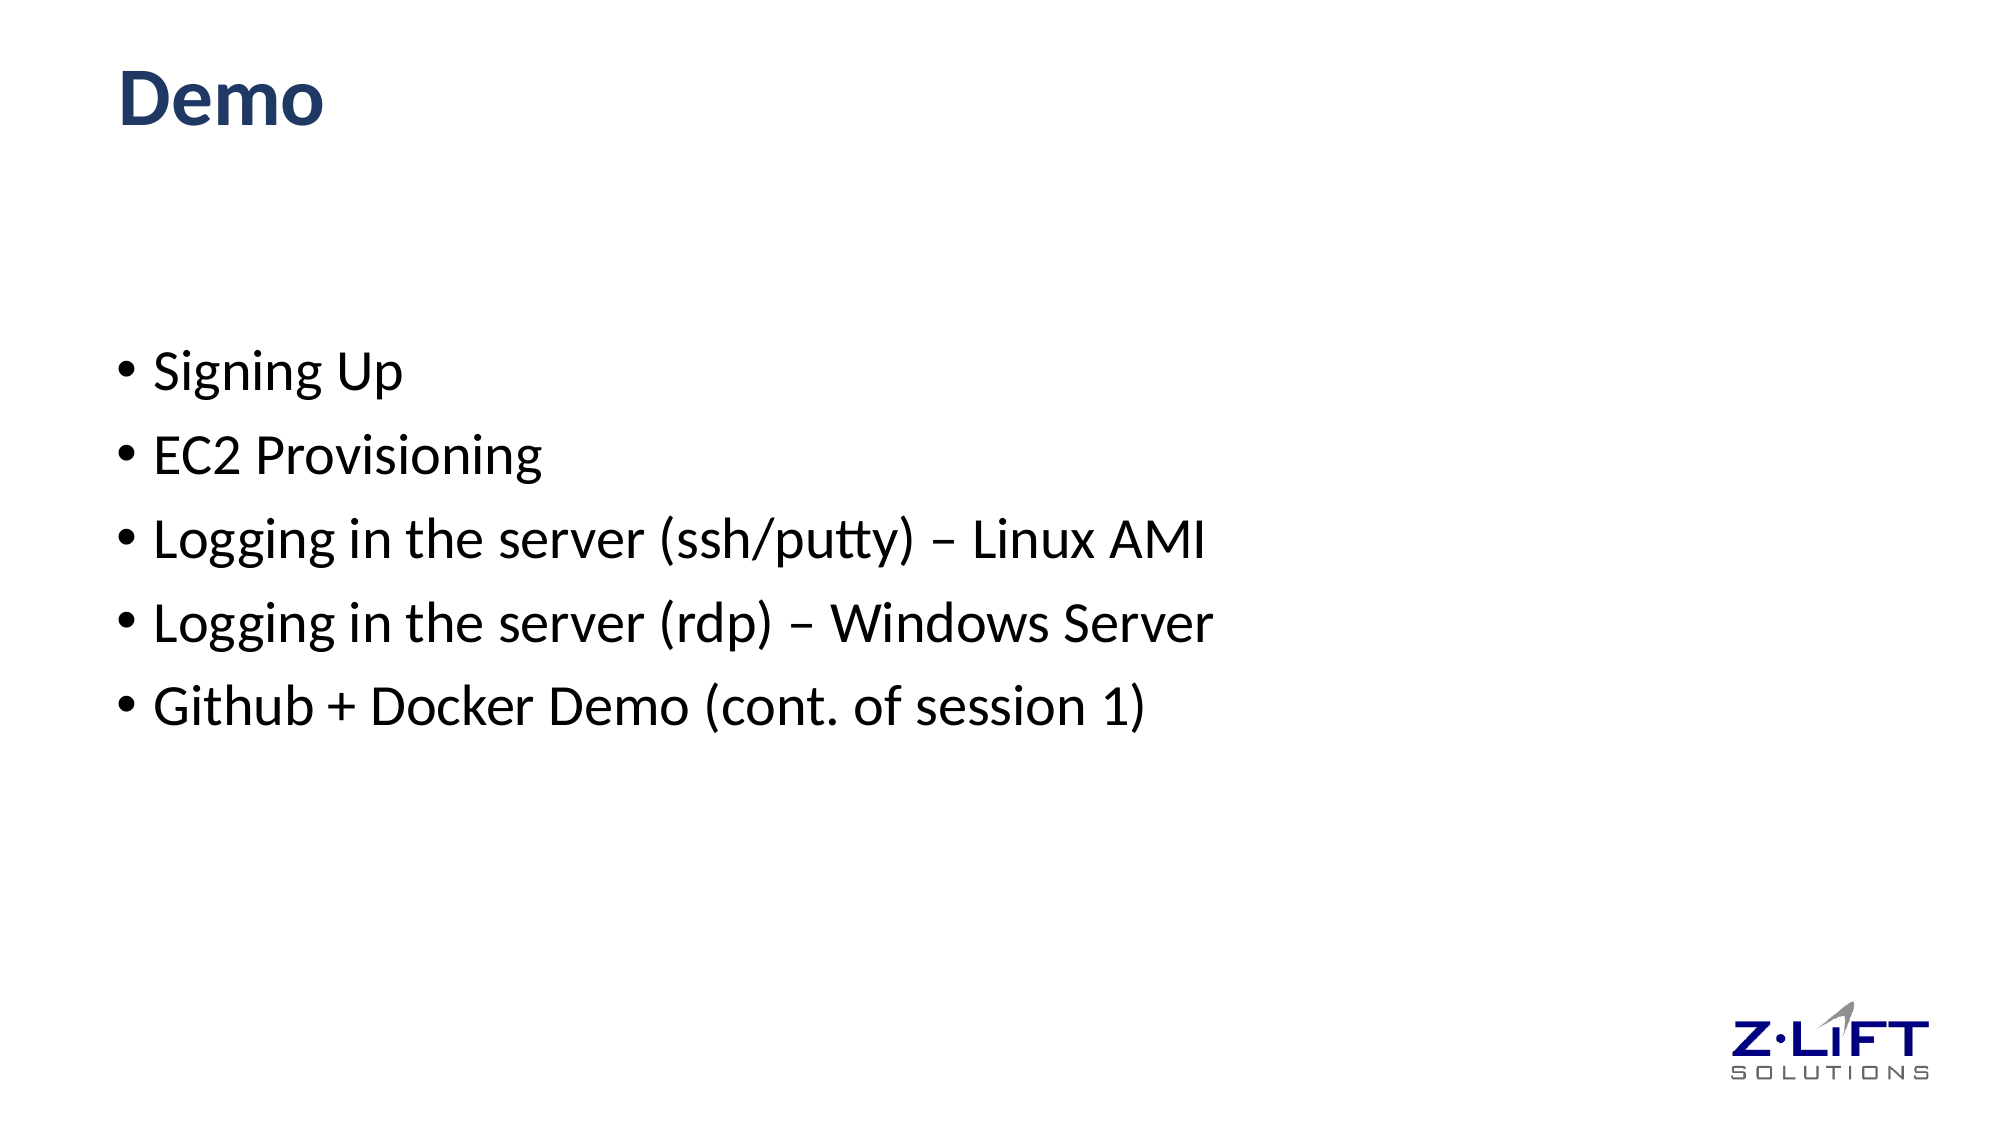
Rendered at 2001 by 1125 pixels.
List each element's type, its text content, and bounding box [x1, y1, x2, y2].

picture [1722, 992, 1937, 1091]
title Demo [103, 53, 1904, 143]
list Signing Up EC2 Provisioning Logging in the server (ssh/putty) – Linux AMI Logging in the server (rdp) – Windows Server Github + Docker Demo (cont. of session 1) [101, 332, 1902, 1003]
